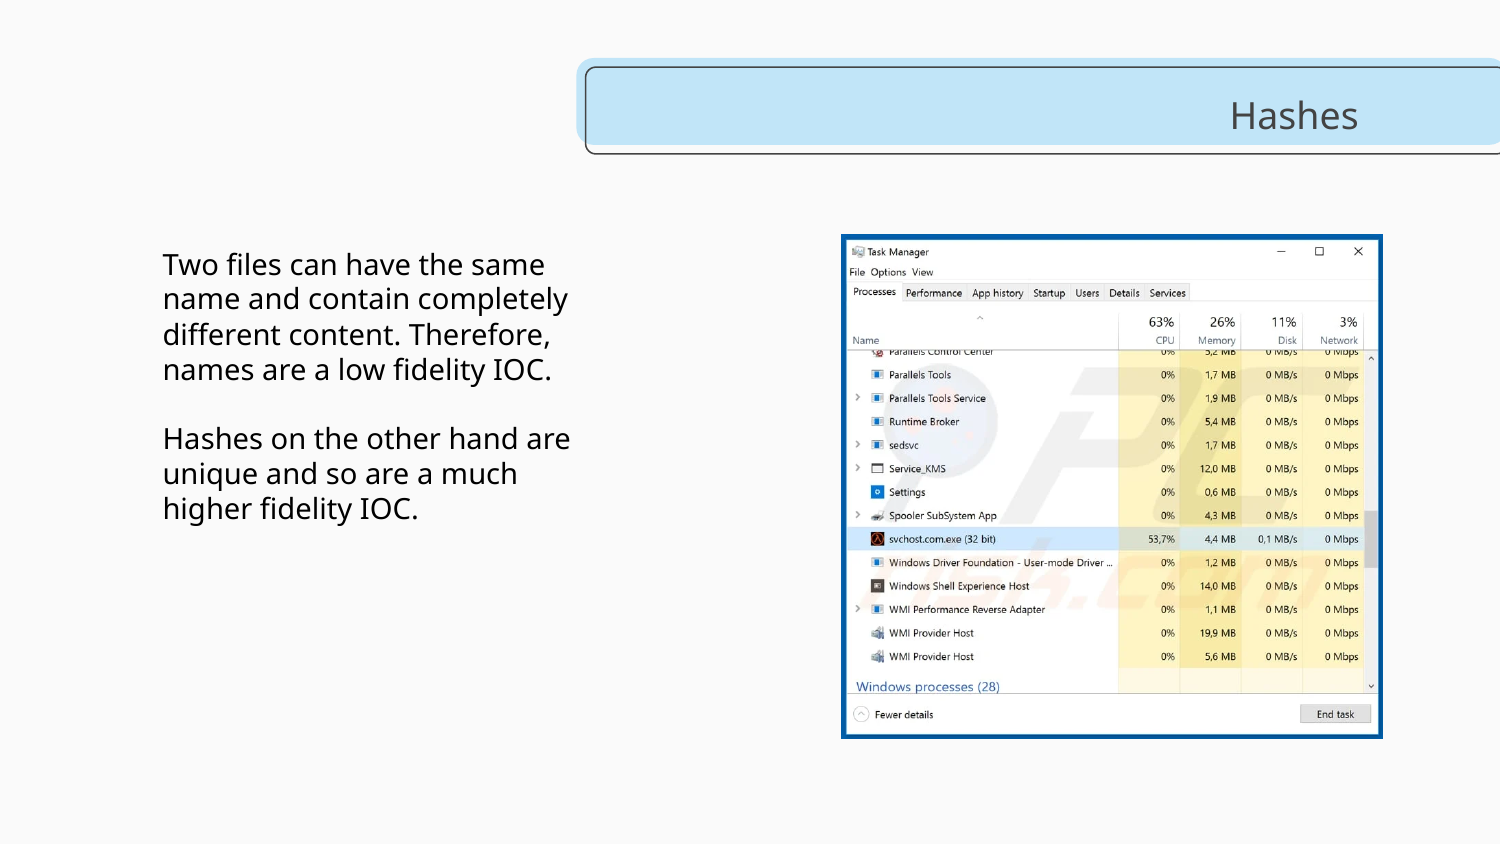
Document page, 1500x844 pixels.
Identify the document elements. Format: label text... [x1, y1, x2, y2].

text_box Two files can have the same name and contain completely different content. Therefore, names are a low fidelity IOC. Hashes on the other hand are unique and so are a much higher fidelity IOC. [147, 230, 612, 541]
title Hashes [849, 75, 1374, 154]
picture [841, 233, 1383, 739]
